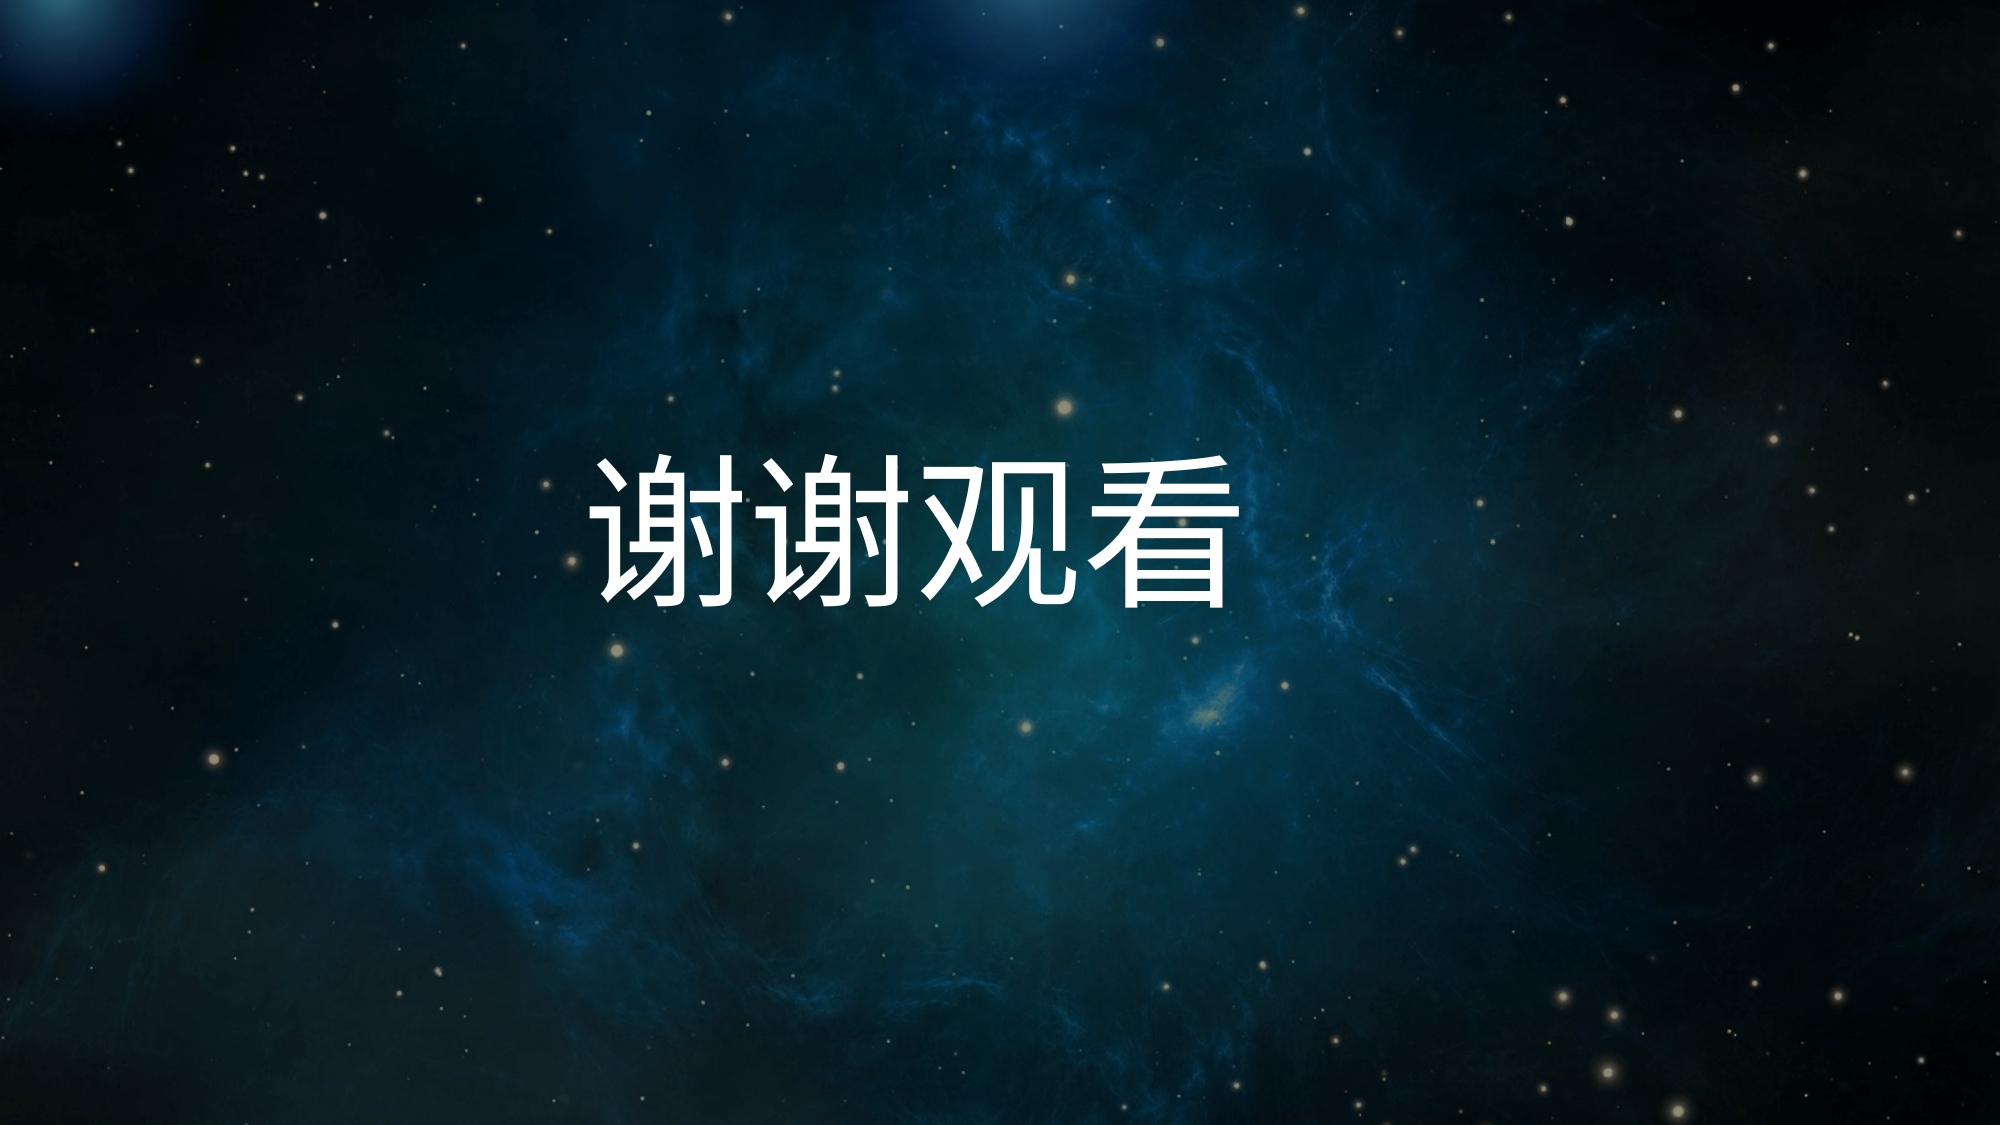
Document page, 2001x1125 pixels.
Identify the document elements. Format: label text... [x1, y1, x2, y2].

picture [0, 0, 2000, 1125]
text_box 谢谢观看 [567, 420, 1433, 636]
